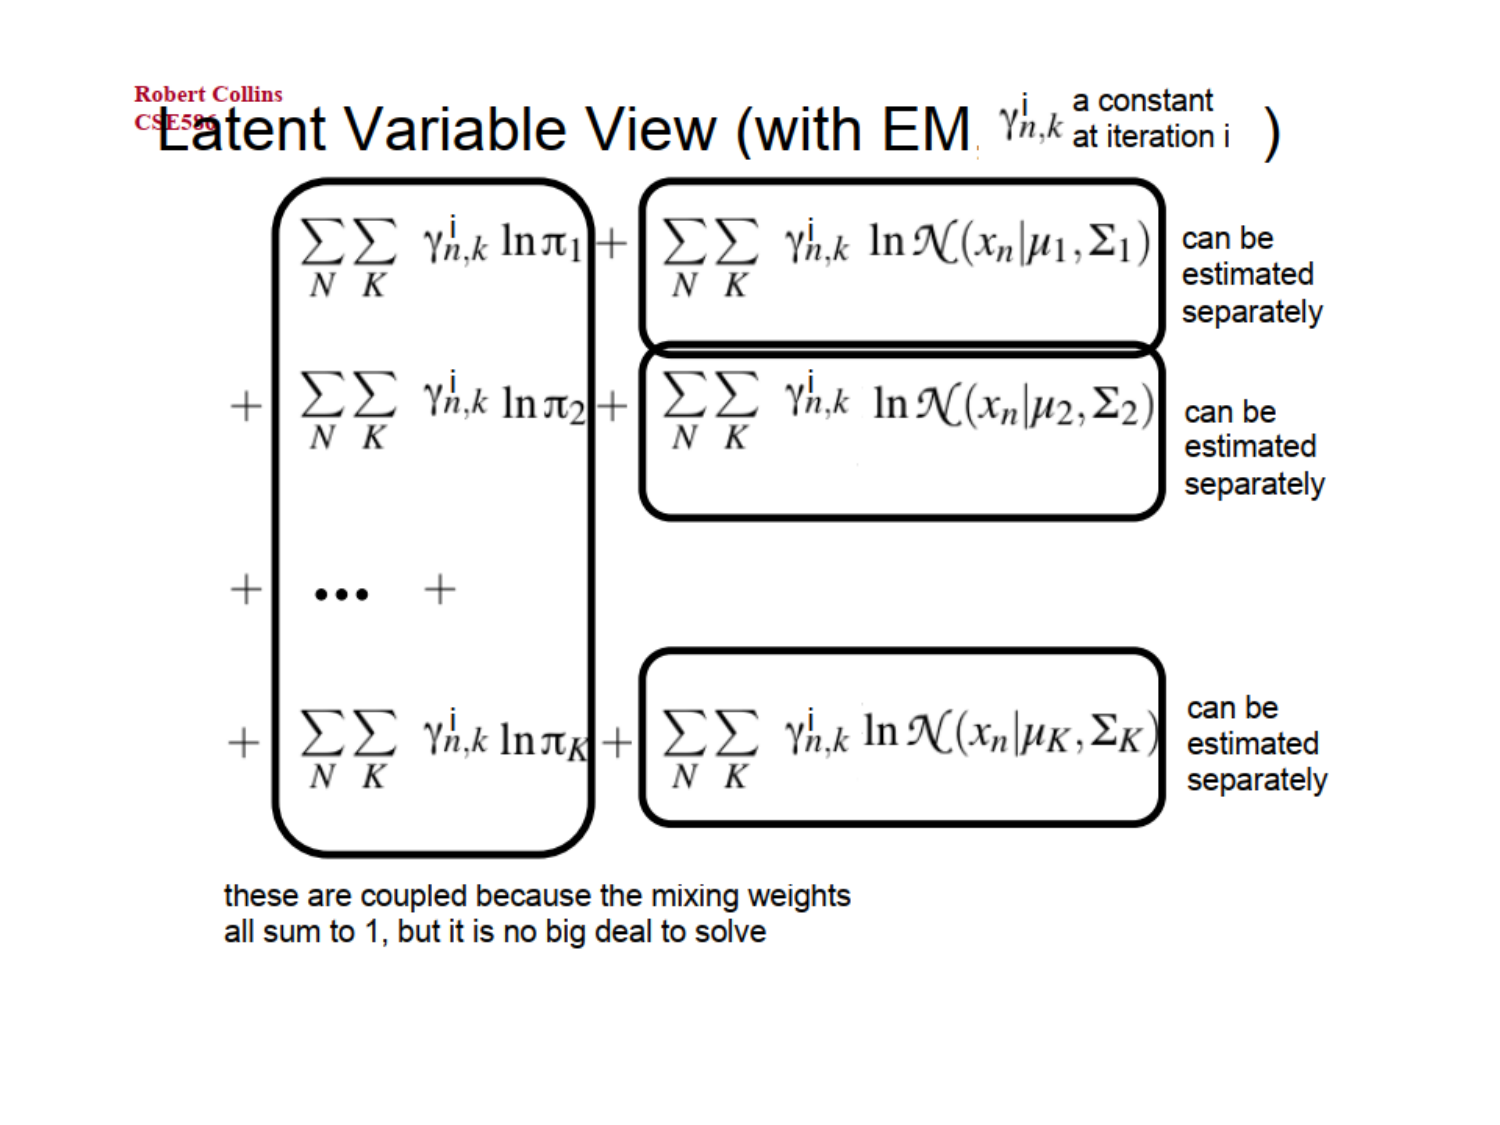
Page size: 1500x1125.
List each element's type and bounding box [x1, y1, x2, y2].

picture [106, 30, 1394, 980]
